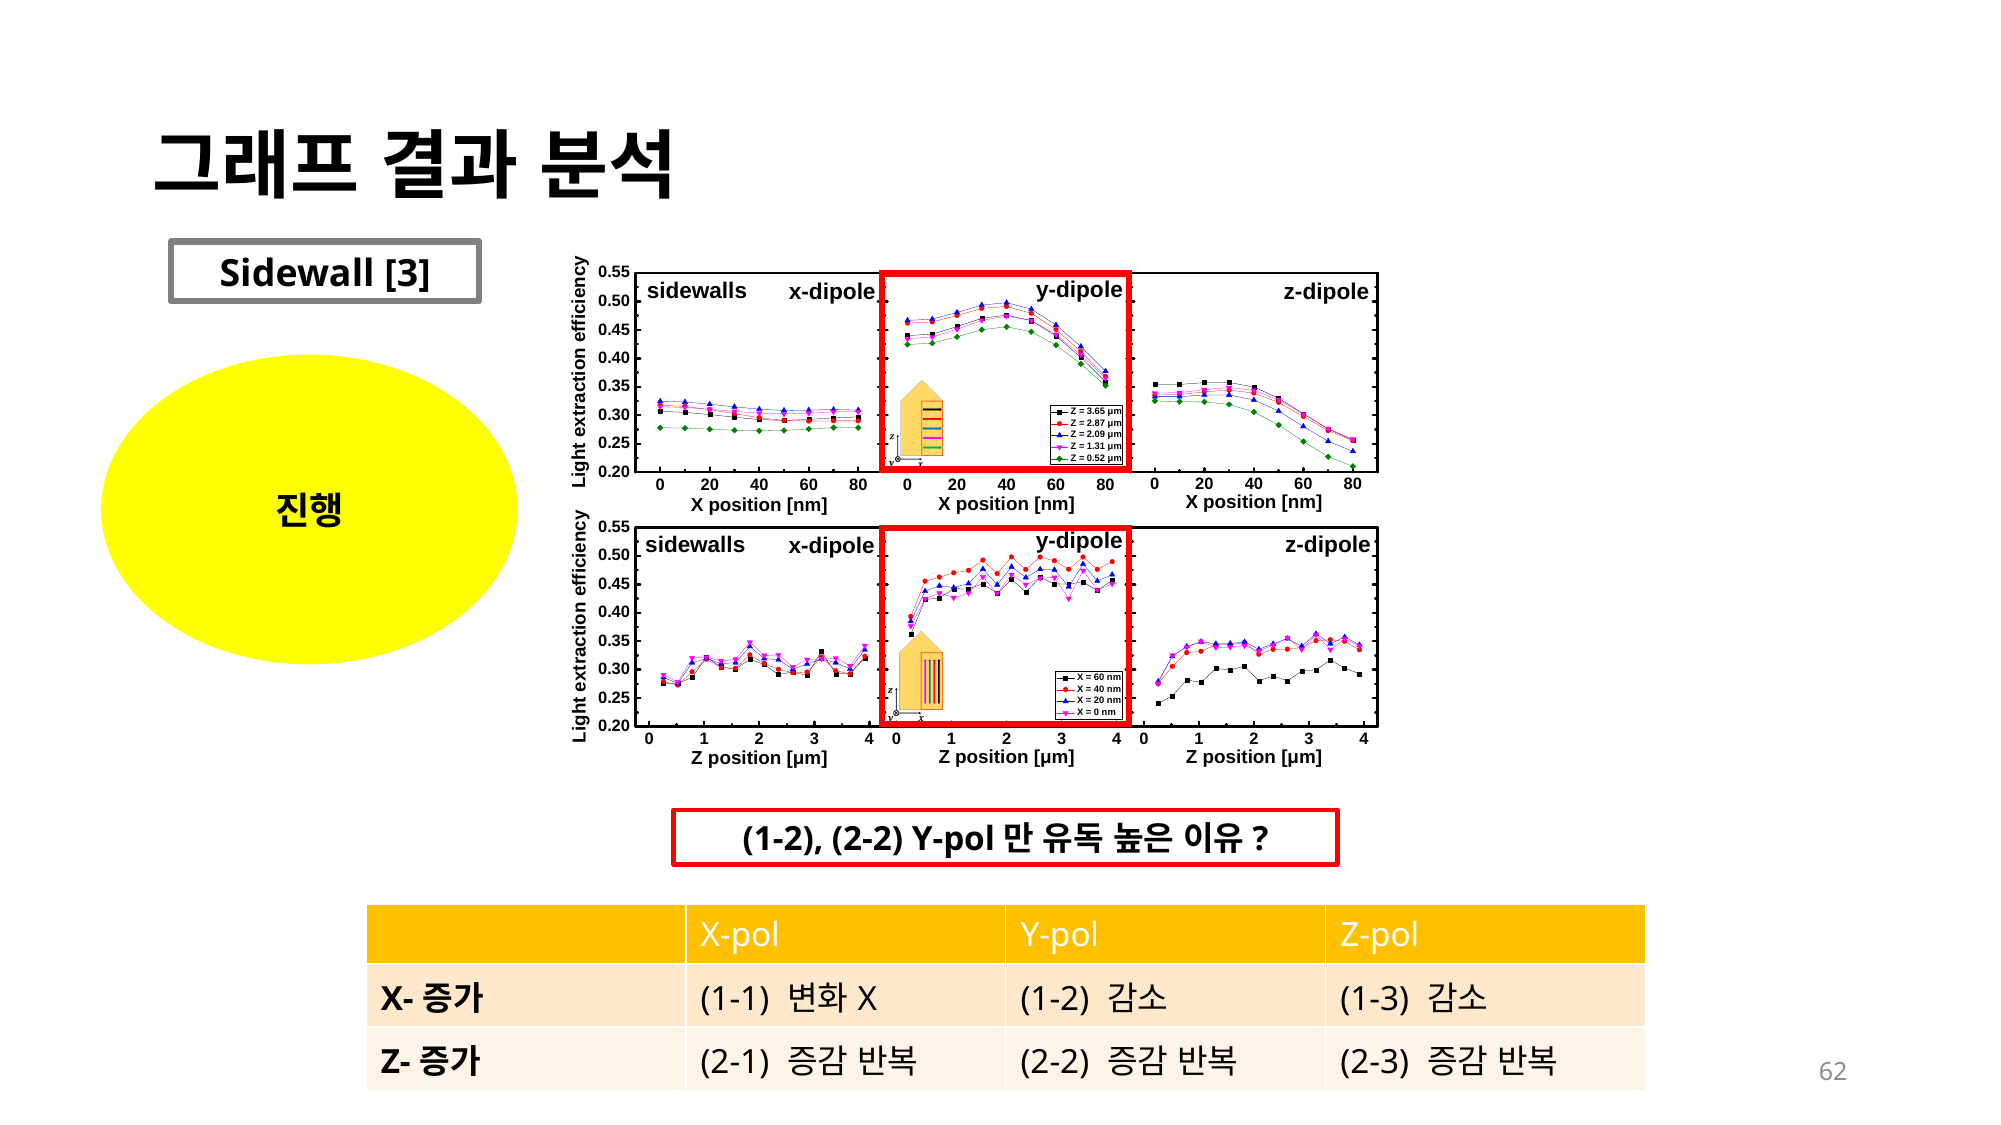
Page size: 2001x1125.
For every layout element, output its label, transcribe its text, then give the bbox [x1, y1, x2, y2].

table_cell (1-3) 감소 [1326, 965, 1645, 1026]
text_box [570, 240, 1429, 773]
table_header Y-pol [1006, 905, 1325, 963]
table_header X-pol [687, 905, 1005, 963]
table_cell (1-1) 변화X [687, 965, 1005, 1026]
slide_number 62 [1412, 1042, 1863, 1103]
table_cell (2-3) 증감 반복 [1326, 1028, 1645, 1090]
table_cell X-증가 [367, 965, 685, 1026]
table_header Z-pol [1326, 905, 1645, 963]
table_cell (2-2) 증감 반복 [1006, 1028, 1325, 1090]
table_cell Z-증가 [367, 1028, 685, 1090]
text_box Sidewall [3] [171, 241, 480, 302]
title 그래프 결과 분석 [137, 59, 1863, 278]
text_box (1-2), (2-2) Y-pol만 유독 높은 이유? [673, 809, 1338, 865]
table_header [367, 905, 685, 963]
table_cell (1-2) 감소 [1006, 965, 1325, 1026]
table_cell (2-1) 증감 반복 [687, 1028, 1005, 1090]
text_box 진행 [100, 353, 519, 666]
